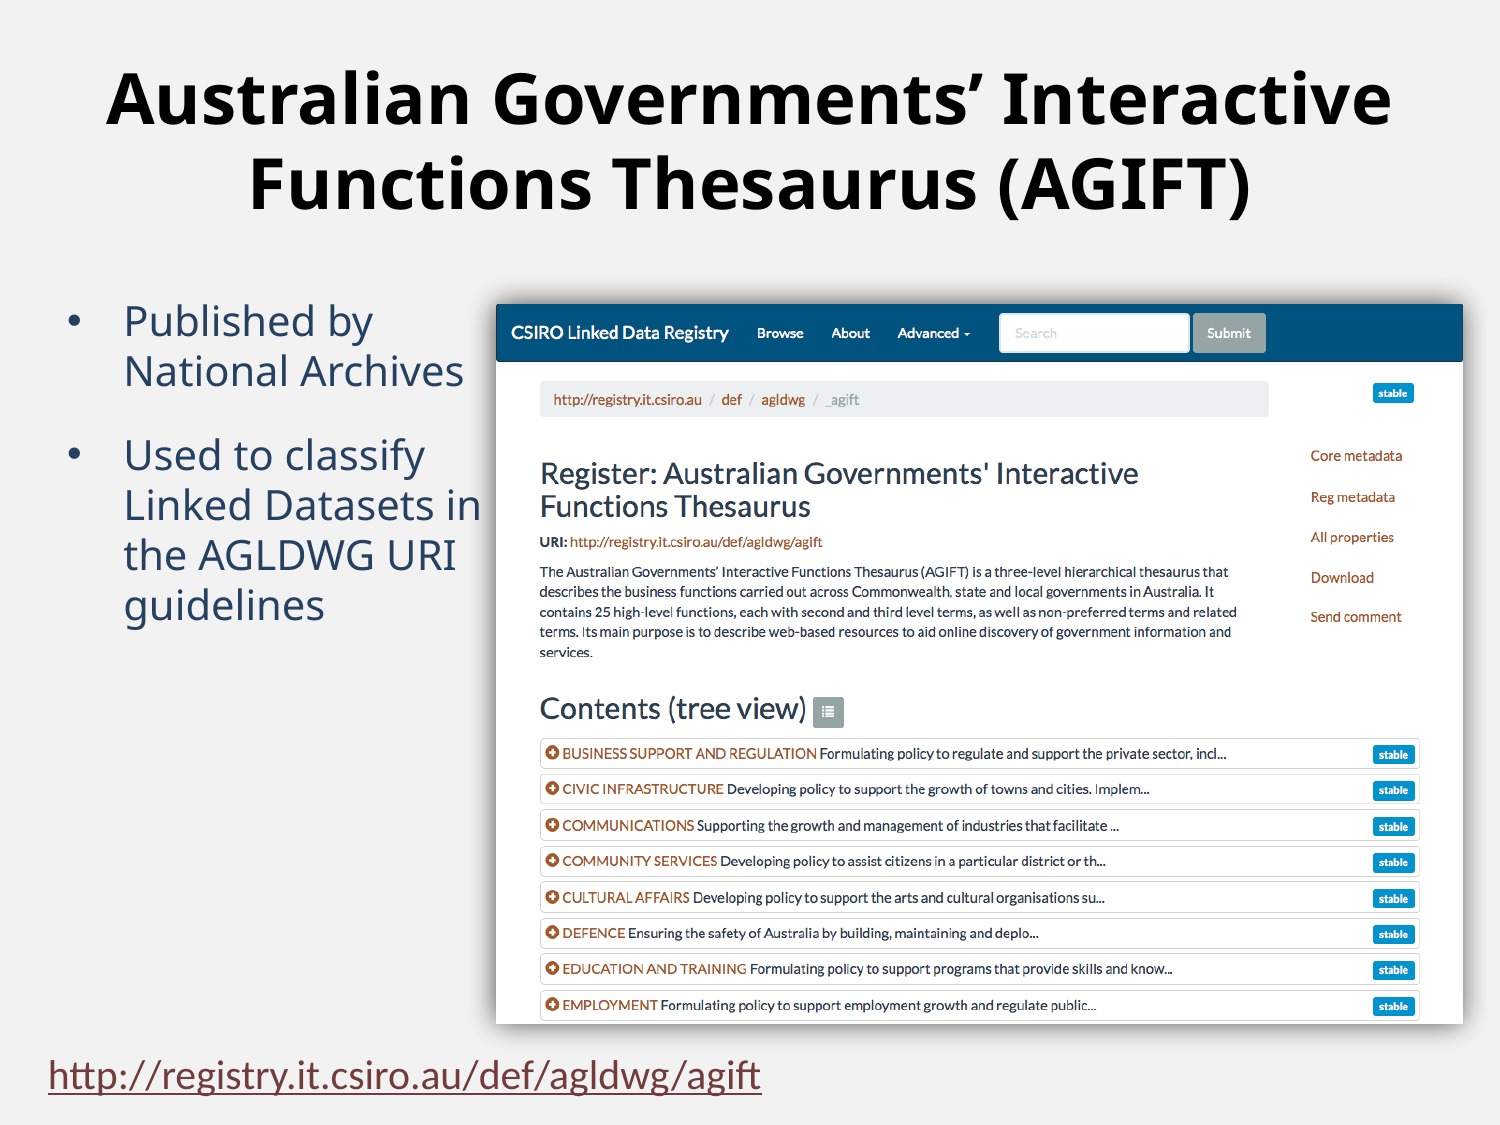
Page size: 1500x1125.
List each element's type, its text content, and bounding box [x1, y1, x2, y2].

picture [714, 330, 726, 342]
text_box http://registry.it.csiro.au/def/agldwg/agift [33, 1040, 777, 1106]
picture [707, 327, 711, 339]
title Australian Governments’ Interactive Functions Thesaurus (AGIFT) [75, 45, 1425, 233]
picture [569, 326, 579, 338]
picture [1000, 314, 1189, 352]
picture [924, 332, 932, 337]
picture [665, 326, 670, 338]
picture [628, 327, 634, 338]
picture [833, 329, 844, 337]
picture [695, 330, 702, 338]
picture [1194, 314, 1265, 352]
picture [555, 326, 563, 338]
picture [794, 332, 803, 337]
picture [777, 332, 789, 337]
list Published by National Archives Used to classify Linked Datasets in the AGLDWG URI guidelines [52, 287, 492, 1030]
picture [624, 326, 629, 338]
picture [496, 359, 1463, 1025]
picture [582, 330, 589, 338]
picture [646, 327, 650, 339]
picture [899, 329, 909, 336]
picture [512, 327, 517, 337]
picture [550, 327, 555, 338]
picture [763, 330, 769, 337]
picture [592, 326, 598, 338]
picture [613, 326, 617, 338]
picture [540, 326, 544, 338]
